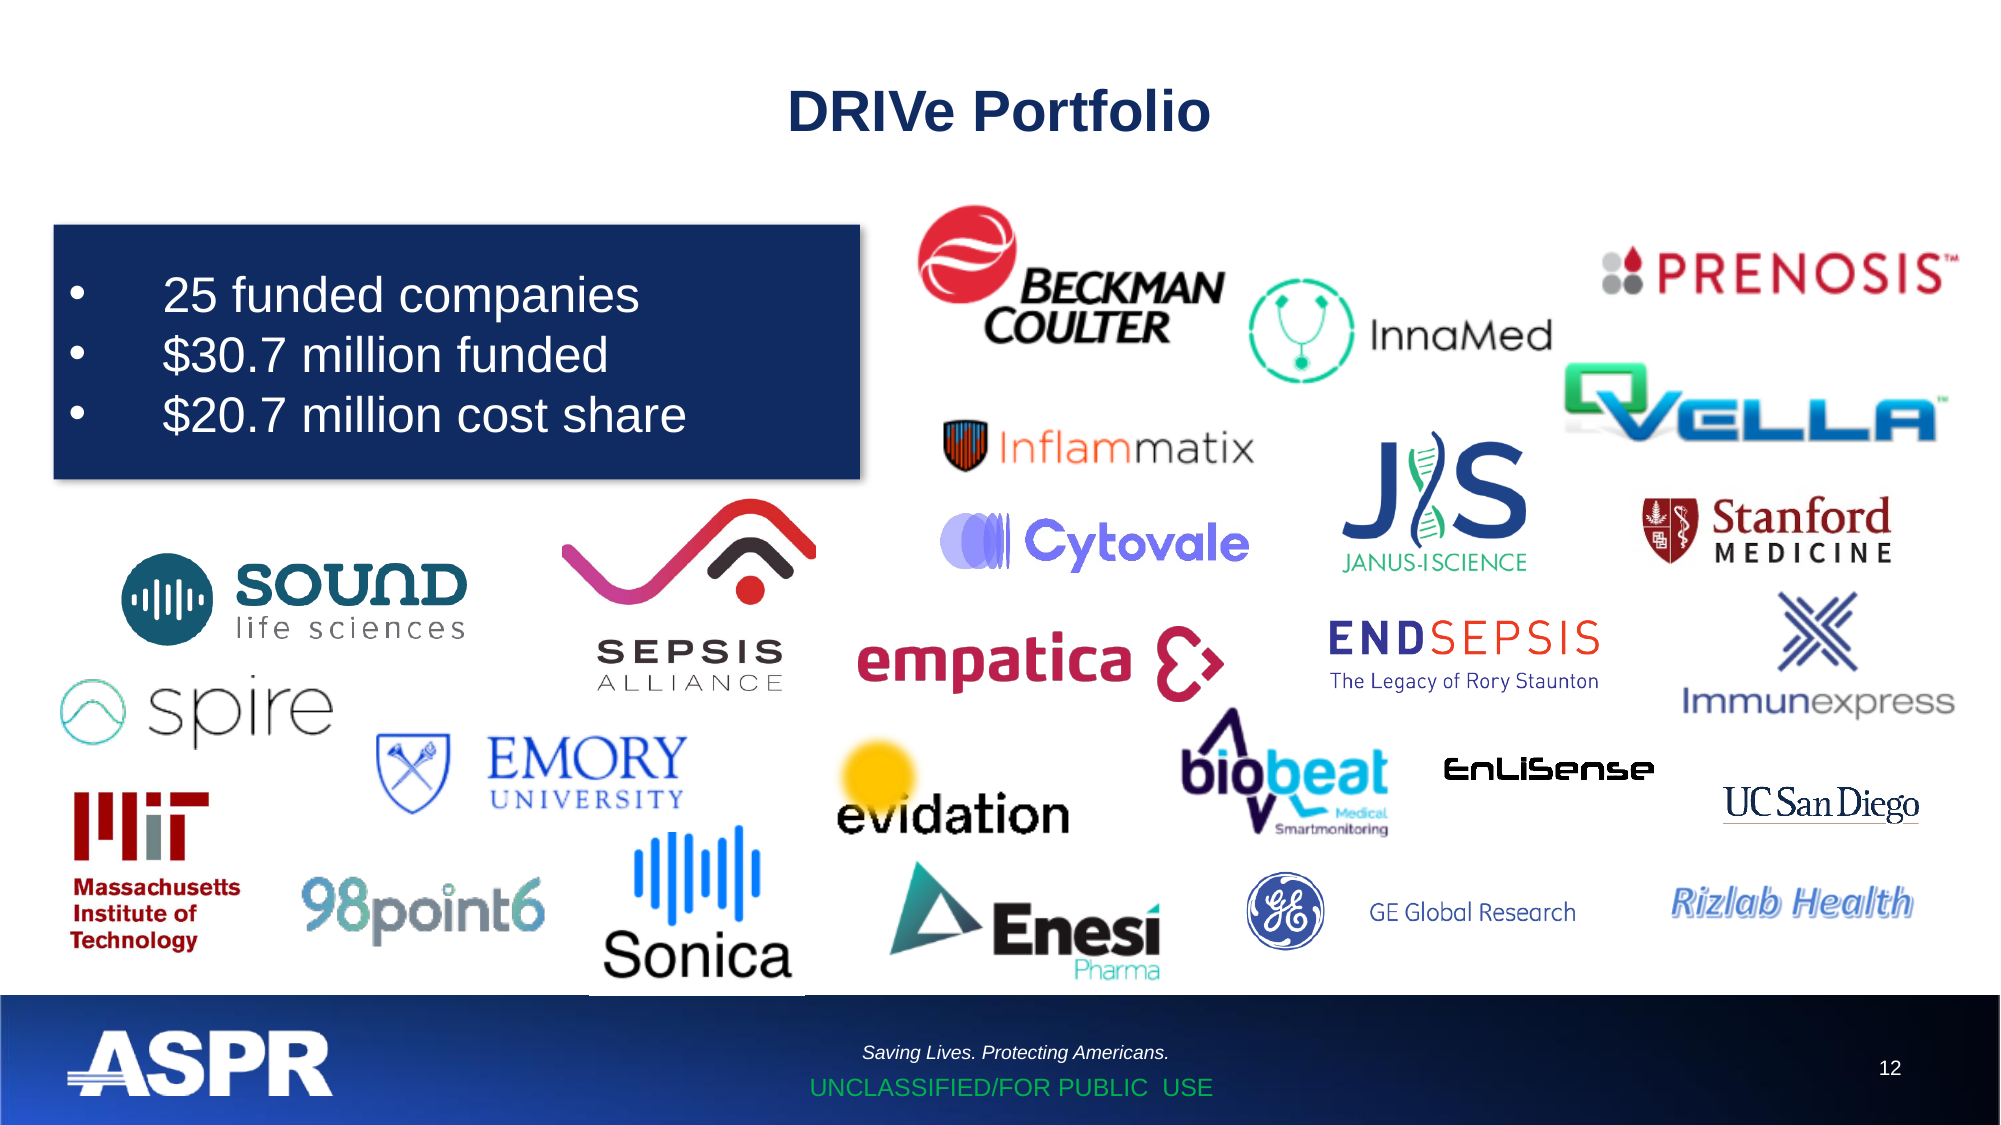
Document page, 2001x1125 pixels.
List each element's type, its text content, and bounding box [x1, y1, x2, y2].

picture [824, 727, 1079, 849]
picture [858, 626, 1407, 842]
text_box 25 funded companies $30.7 million funded $20.7 million cost share [51, 221, 863, 482]
picture [561, 495, 816, 693]
picture [1237, 865, 1583, 959]
title DRIVe Portfolio [99, 14, 1900, 203]
picture [1590, 226, 1993, 328]
picture [1440, 749, 1659, 788]
picture [898, 203, 1981, 729]
picture [121, 553, 470, 648]
picture [1329, 620, 1599, 693]
picture [0, 705, 2000, 1125]
picture [1722, 786, 1919, 825]
picture [940, 513, 1249, 573]
picture [66, 787, 260, 965]
picture [288, 863, 559, 961]
picture [60, 674, 333, 750]
picture [883, 856, 1179, 992]
picture [1658, 863, 1937, 951]
